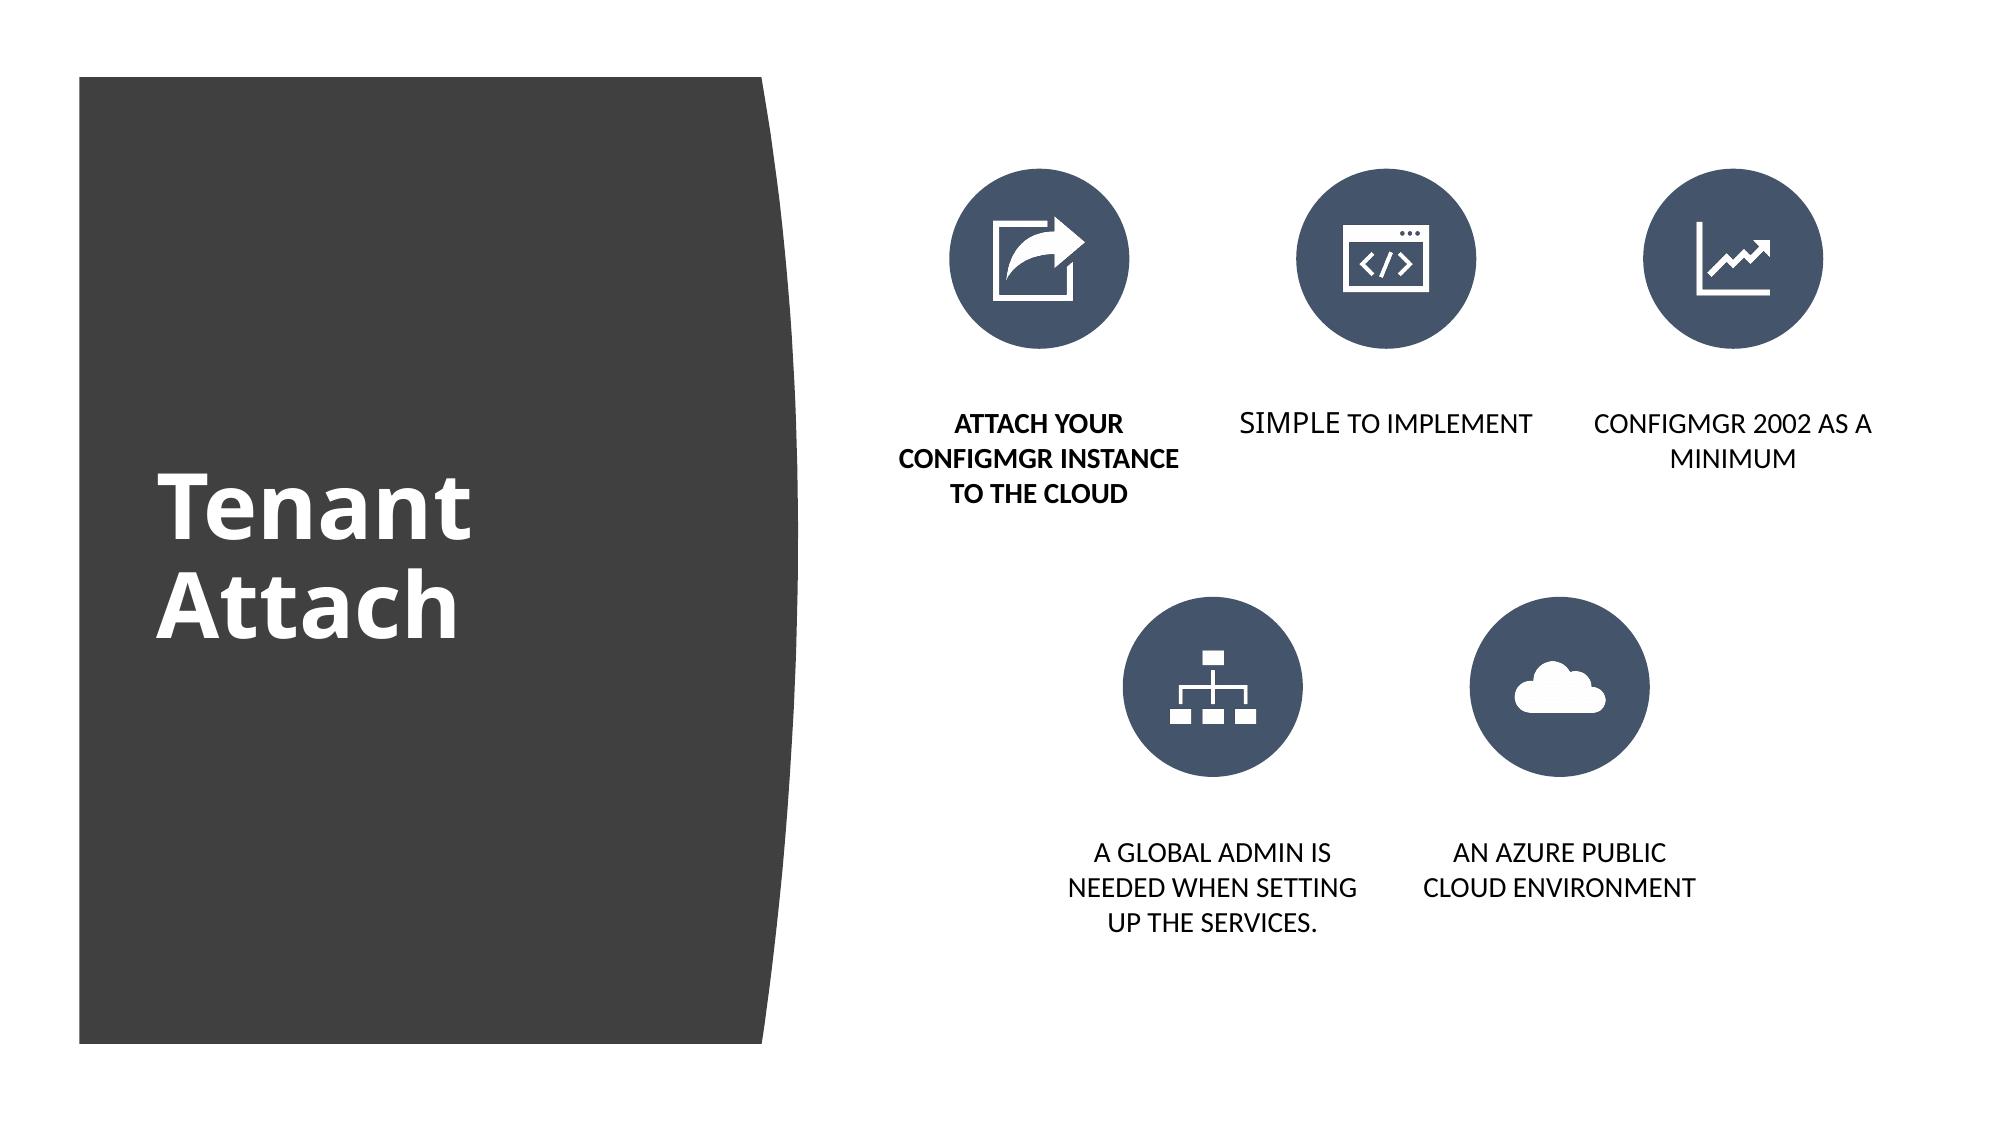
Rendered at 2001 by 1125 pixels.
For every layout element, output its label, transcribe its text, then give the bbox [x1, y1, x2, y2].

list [852, 77, 1921, 1043]
title Tenant Attach [141, 166, 702, 953]
text_box [78, 76, 800, 1045]
